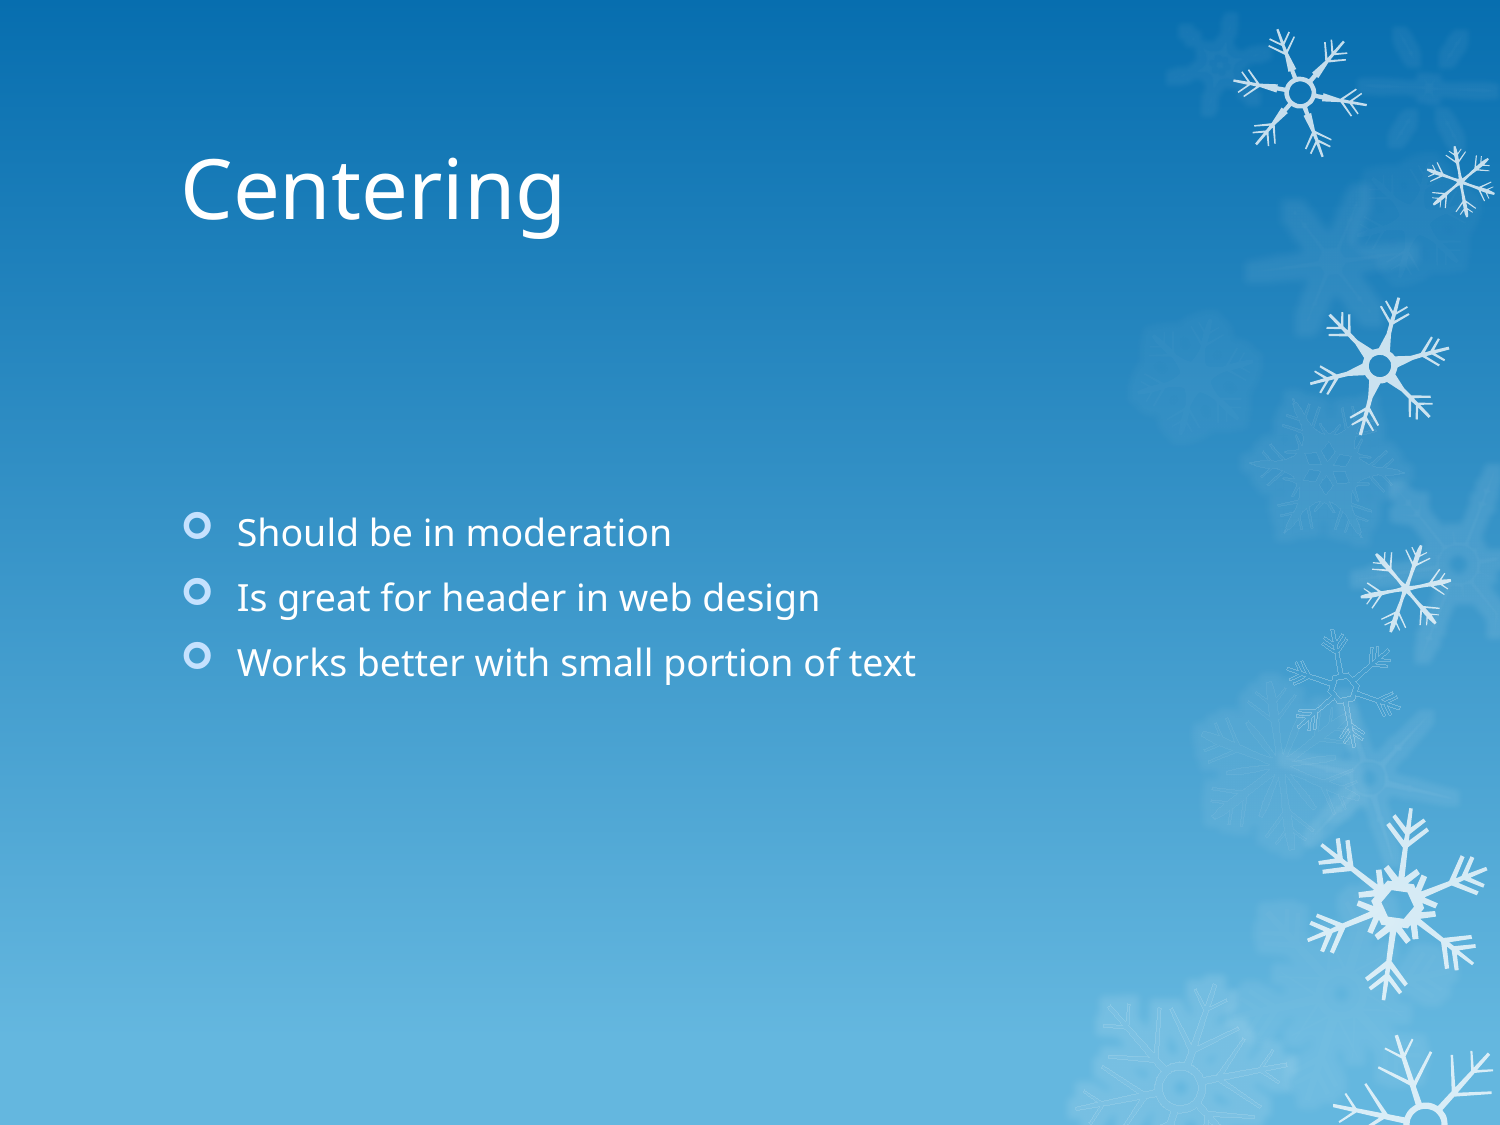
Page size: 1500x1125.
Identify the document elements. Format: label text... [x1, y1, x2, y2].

title Centering [165, 110, 1335, 263]
list Should be in moderation Is great for header in web design Works better with small portion of text [165, 296, 1335, 962]
